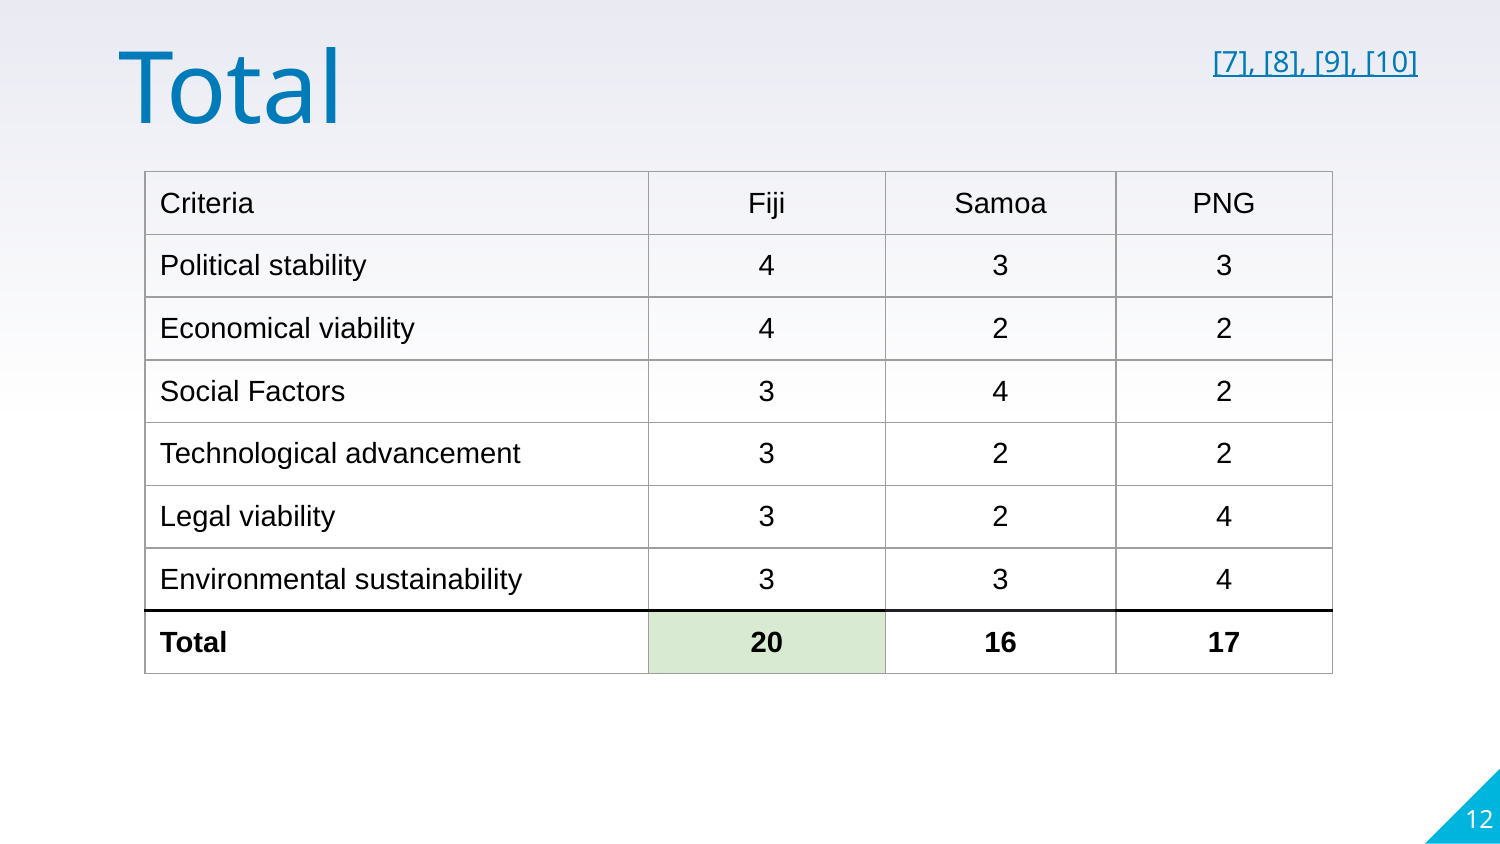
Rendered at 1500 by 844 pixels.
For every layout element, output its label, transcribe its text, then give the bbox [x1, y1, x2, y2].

table_cell 3 [886, 549, 1115, 609]
table_header PNG [1117, 172, 1332, 234]
table_cell 3 [649, 549, 885, 609]
table_cell 2 [886, 298, 1115, 359]
text_box Total [103, 32, 1120, 109]
table_cell 20 [649, 612, 885, 673]
table_cell 2 [1117, 423, 1332, 485]
table_cell 4 [1117, 549, 1332, 609]
table_cell Environmental sustainability [146, 549, 648, 609]
table_cell 3 [649, 361, 885, 422]
table_header Samoa [886, 172, 1115, 234]
table_header Fiji [649, 172, 885, 234]
table_cell 4 [649, 298, 885, 359]
table_cell 3 [1117, 235, 1332, 296]
table_header Criteria [146, 172, 648, 234]
table_cell 4 [886, 361, 1115, 422]
table_cell 4 [649, 235, 885, 296]
table_cell 3 [649, 486, 885, 547]
table_cell Economical viability [146, 298, 648, 359]
table_cell 17 [1117, 612, 1332, 673]
table_cell Political stability [146, 235, 648, 296]
table_cell 16 [886, 612, 1115, 673]
table_cell 2 [1117, 298, 1332, 359]
table_cell 2 [1117, 361, 1332, 422]
table_cell Legal viability [146, 486, 648, 547]
table_cell Total [146, 612, 648, 673]
table_cell 3 [886, 235, 1115, 296]
slide_number ‹#› [1418, 760, 1494, 838]
text_box [7], [8], [9], [10] [1175, 28, 1433, 99]
table_cell Social Factors [146, 361, 648, 422]
table_cell 2 [886, 423, 1115, 485]
table_cell 3 [649, 423, 885, 485]
table_cell Technological advancement [146, 423, 648, 485]
table_cell 2 [886, 486, 1115, 547]
table_cell 4 [1117, 486, 1332, 547]
